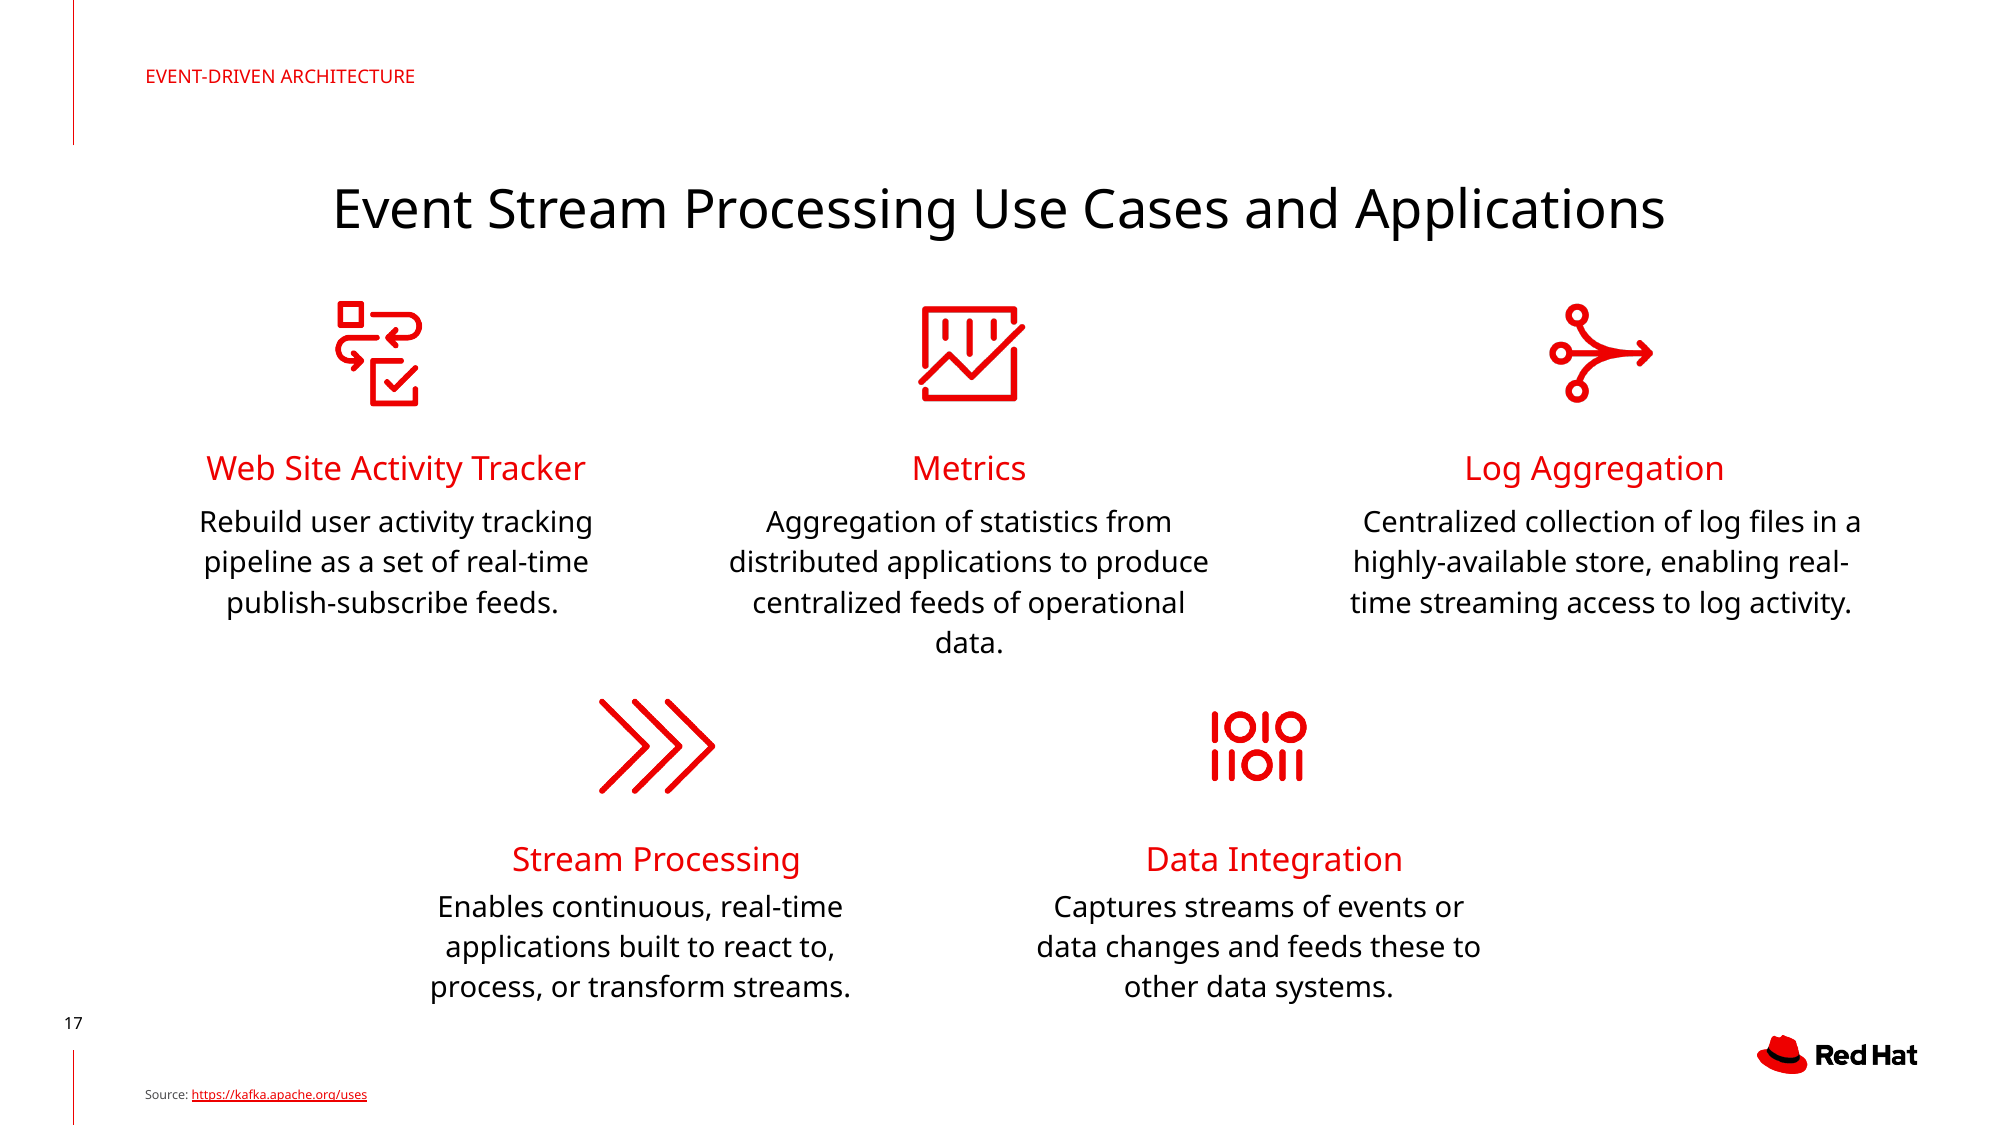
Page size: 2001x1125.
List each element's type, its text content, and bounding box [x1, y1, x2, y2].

subtitle EVENT-DRIVEN ARCHITECTURE [73, 9, 919, 143]
title Event Stream Processing Use Cases and Applications [287, 155, 1713, 314]
text_box Captures streams of events or data changes and feeds these to other data systems. [1021, 882, 1497, 1012]
slide_number ‹#› [13, 1012, 134, 1036]
picture [584, 673, 730, 819]
picture [320, 283, 437, 423]
text_box Centralized collection of log files in a highly-available store, enabling real-time streaming access to log activity. [1326, 498, 1876, 658]
text_box Web Site Activity Tracker [121, 441, 672, 501]
text_box Rebuild user activity tracking pipeline as a set of real-time publish-subscribe feeds. [169, 501, 624, 643]
text_box Metrics [694, 441, 1244, 501]
text_box Log Aggregation [1320, 441, 1870, 501]
text_box Enables continuous, real-time applications built to react to, process, or transform streams. [402, 882, 879, 1012]
subtitle Source: https://kafka.apache.org/uses [145, 1012, 1652, 1104]
picture [1182, 669, 1335, 822]
text_box Stream Processing [382, 831, 932, 877]
picture [1757, 1035, 1918, 1074]
picture [896, 280, 1042, 426]
text_box Aggregation of statistics from distributed applications to produce centralized feeds of operational data. [721, 501, 1218, 637]
text_box Data Integration [999, 831, 1550, 877]
picture [1525, 277, 1678, 430]
